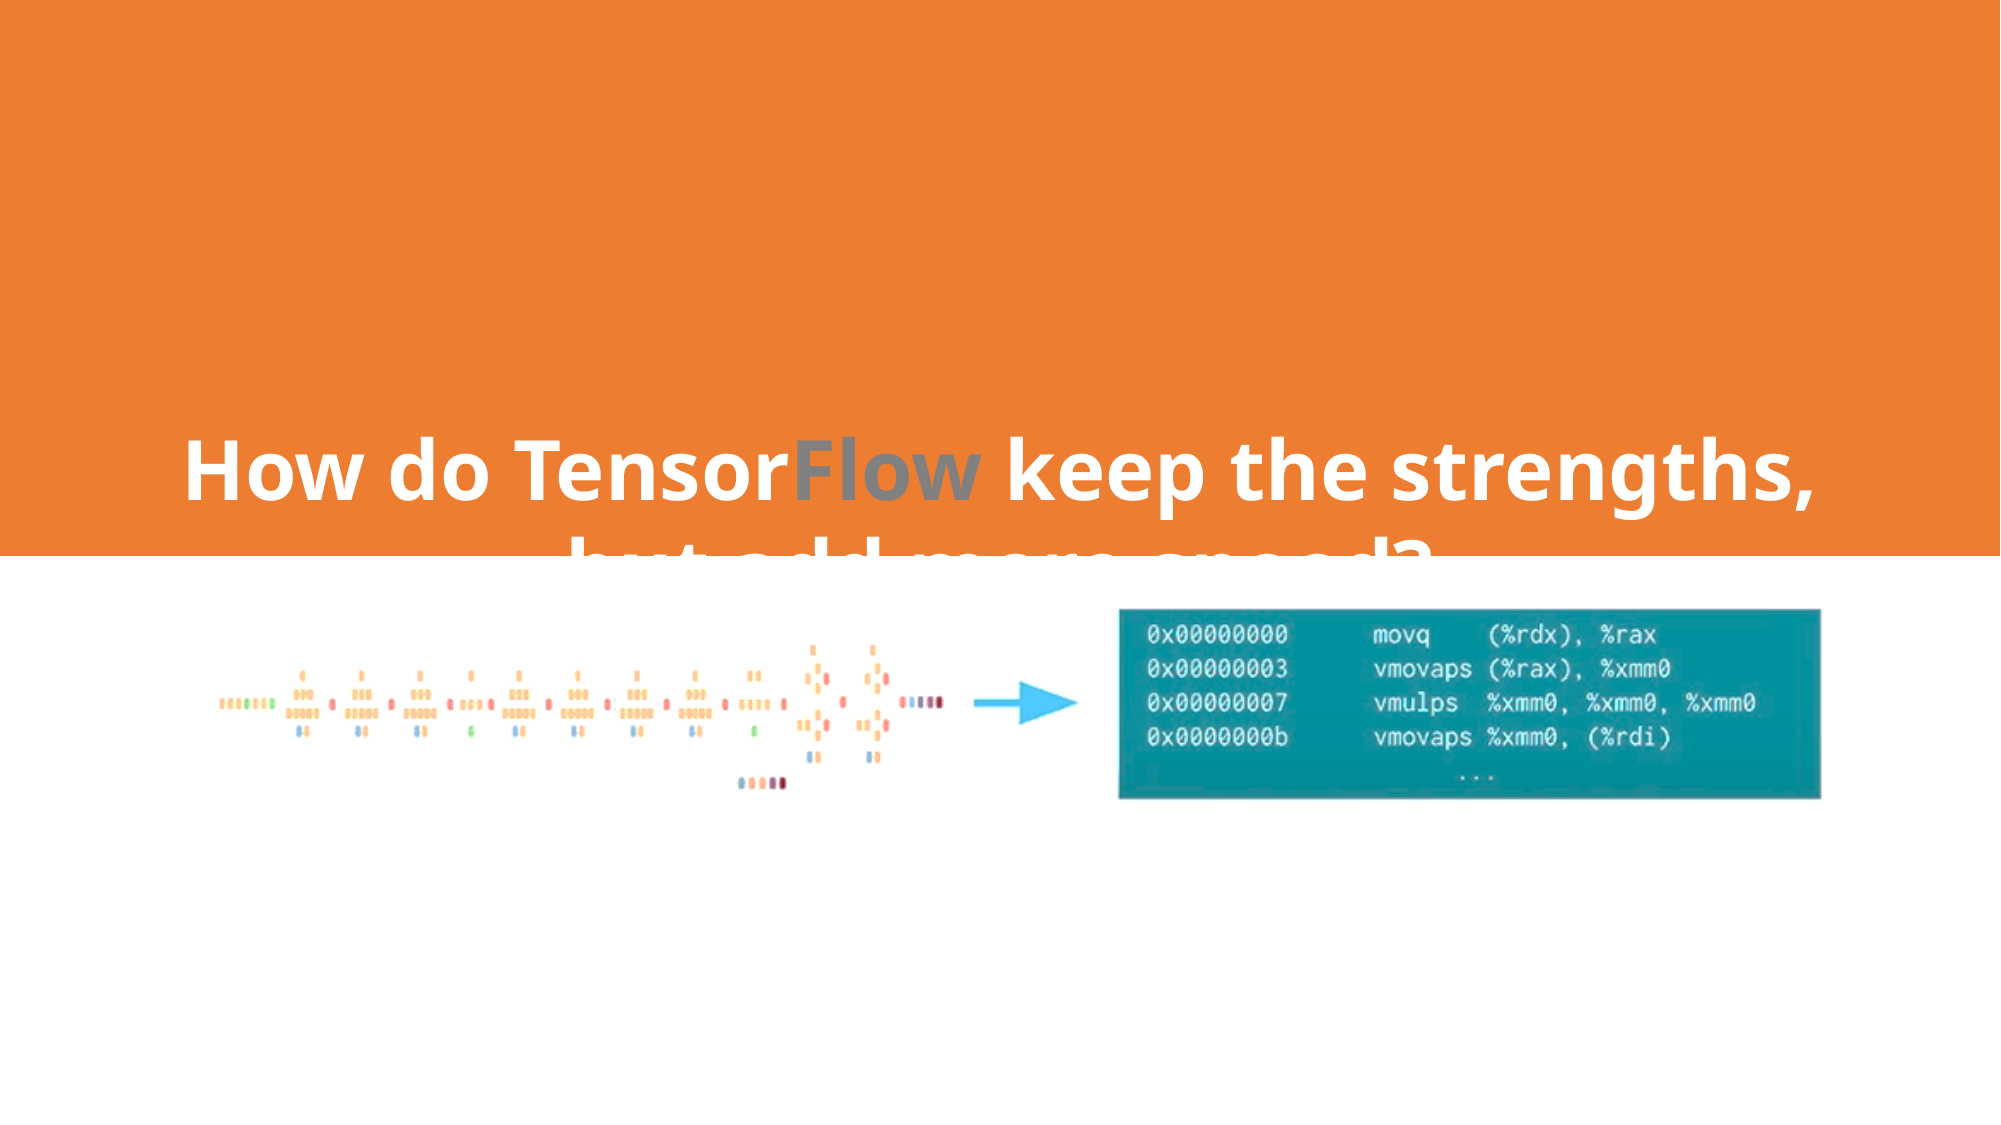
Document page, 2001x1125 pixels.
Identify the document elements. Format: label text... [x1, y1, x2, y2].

picture [189, 587, 1885, 810]
text_box [0, 555, 2000, 1125]
text_box How do TensorFlow keep the strengths, but add more speed? [108, 409, 1891, 555]
